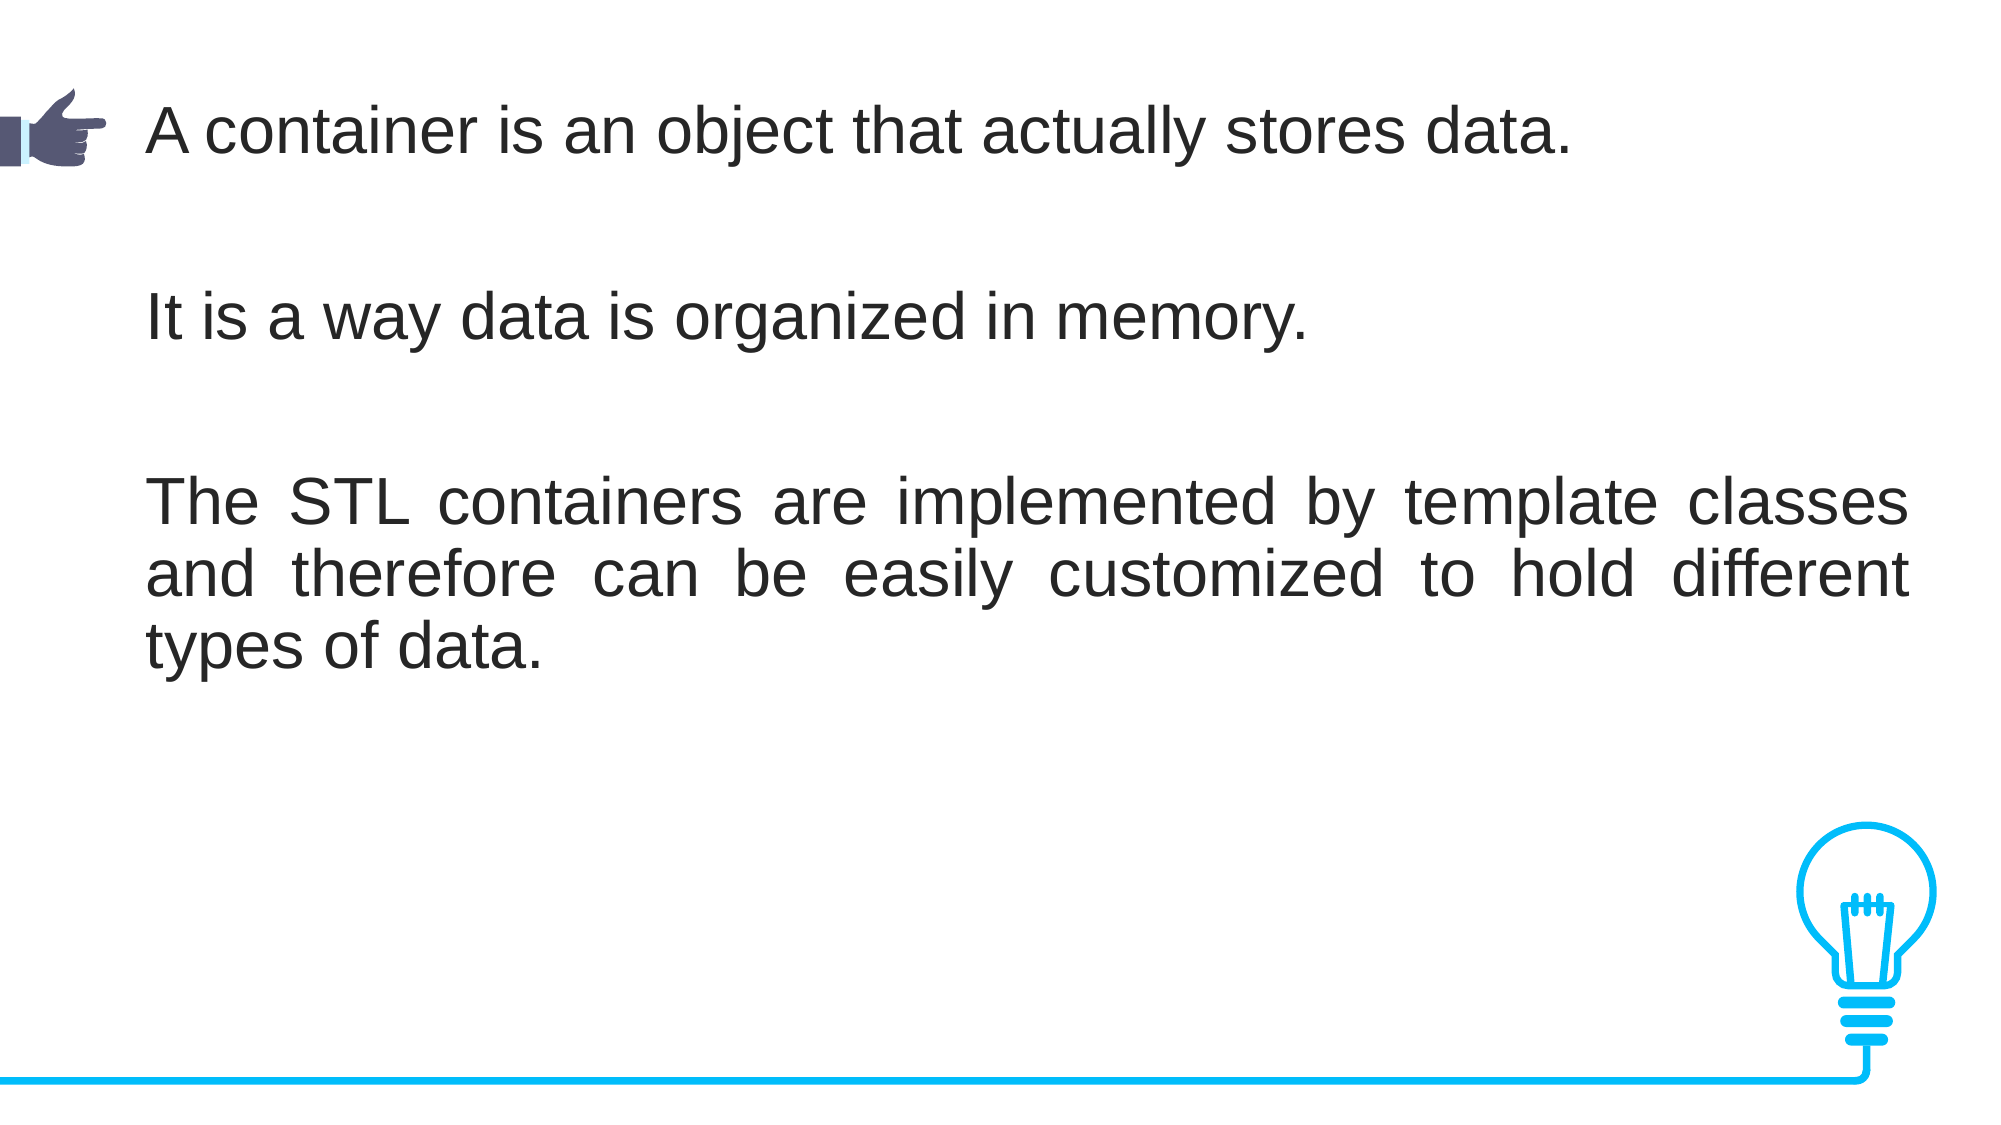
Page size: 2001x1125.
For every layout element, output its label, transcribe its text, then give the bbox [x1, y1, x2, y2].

list A container is an object that actually stores data. It is a way data is organized in memory. The STL containers are implemented by template classes and therefore can be easily customized to hold different types of data. [130, 46, 1927, 734]
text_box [0, 88, 107, 167]
